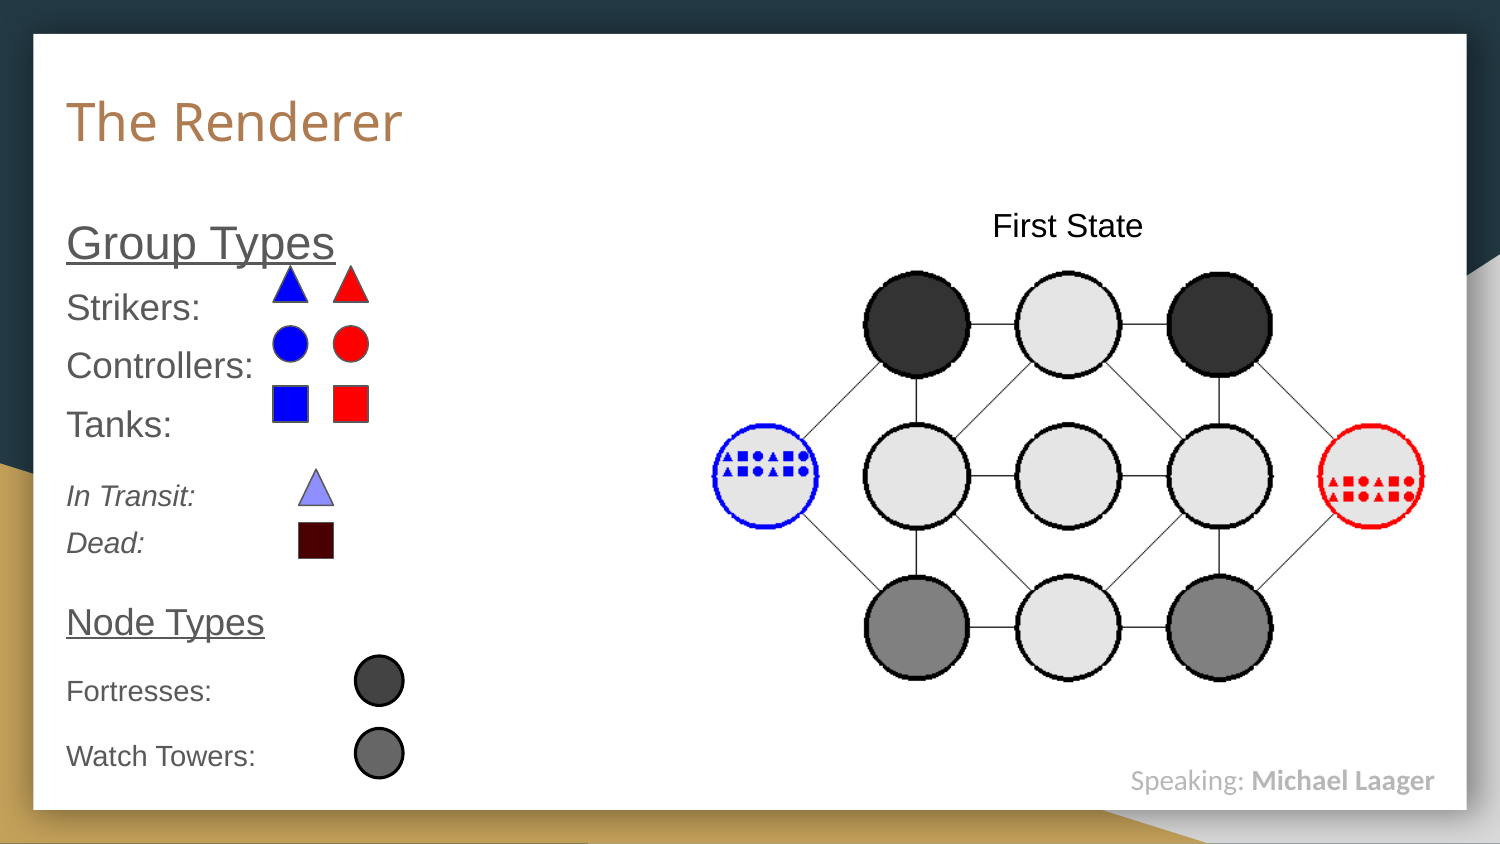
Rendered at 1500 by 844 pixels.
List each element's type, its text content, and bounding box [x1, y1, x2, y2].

text_box [333, 265, 369, 303]
text_box Group Types Strikers: Controllers: Tanks: [51, 189, 451, 455]
text_box [355, 728, 404, 778]
text_box First State [904, 188, 1233, 222]
text_box [273, 385, 308, 422]
text_box In Transit: Dead: [51, 455, 451, 576]
text_box [355, 655, 404, 706]
text_box Speaking: Michael Laager [1097, 746, 1469, 812]
text_box Node Types Fortresses: Watch Towers: [51, 576, 451, 778]
text_box [333, 385, 369, 422]
text_box [298, 469, 334, 506]
text_box [333, 325, 369, 362]
text_box The Renderer [51, 72, 1449, 167]
text_box [298, 522, 334, 559]
text_box [273, 265, 308, 303]
text_box [273, 325, 308, 362]
picture [689, 224, 1447, 729]
